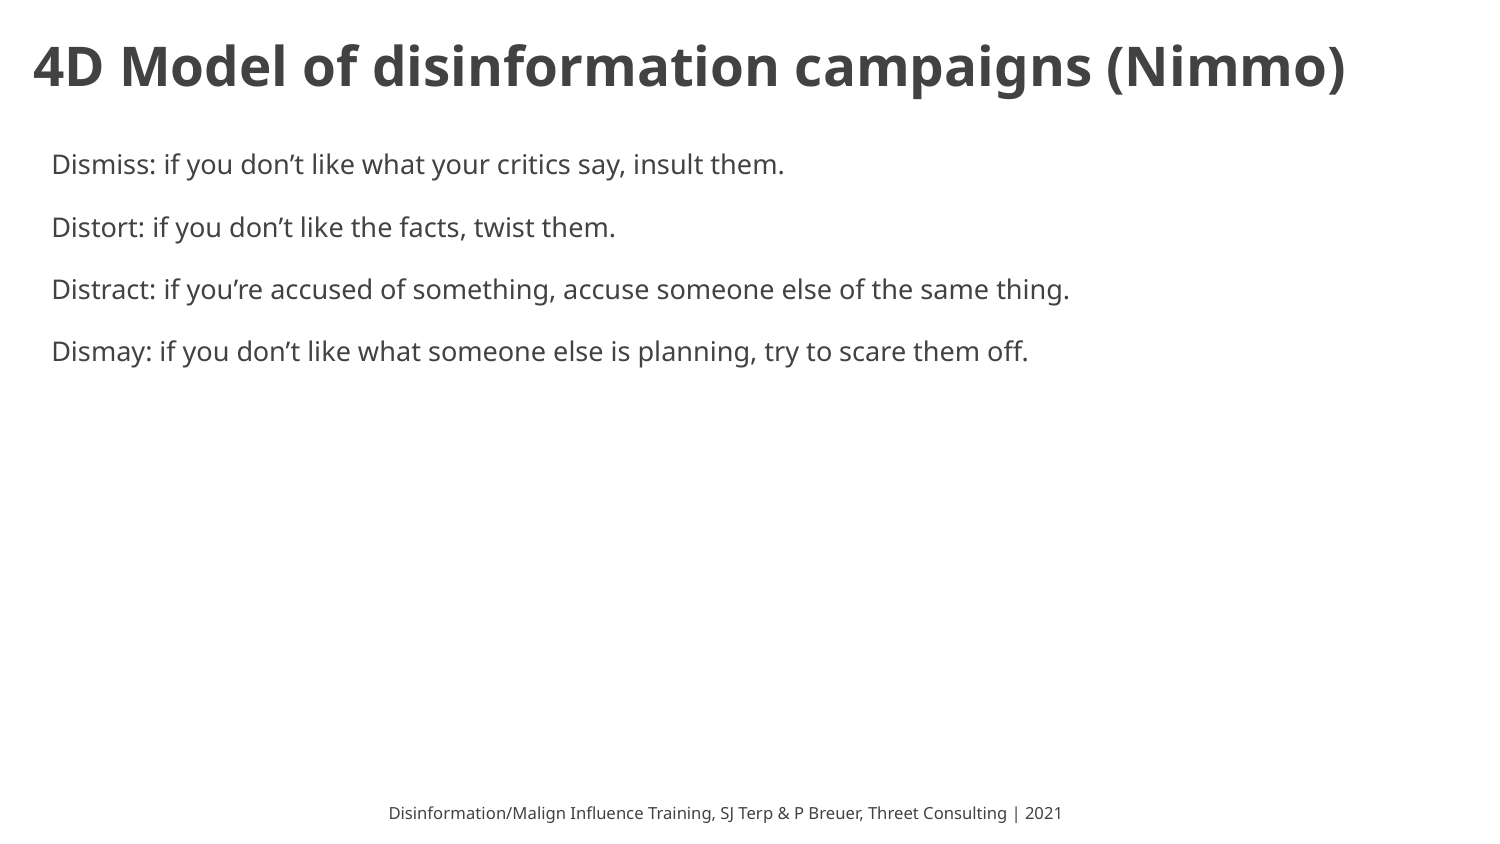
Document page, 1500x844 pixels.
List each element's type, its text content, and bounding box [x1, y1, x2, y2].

list Dismiss: if you don’t like what your critics say, insult them. Distort: if you don’t like the facts, twist them. Distract: if you’re accused of something, accuse someone else of the same thing. Dismay: if you don’t like what someone else is planning, try to scare them off. [36, 128, 1368, 744]
title 4D Model of disinformation campaigns (Nimmo) [18, 16, 1368, 115]
